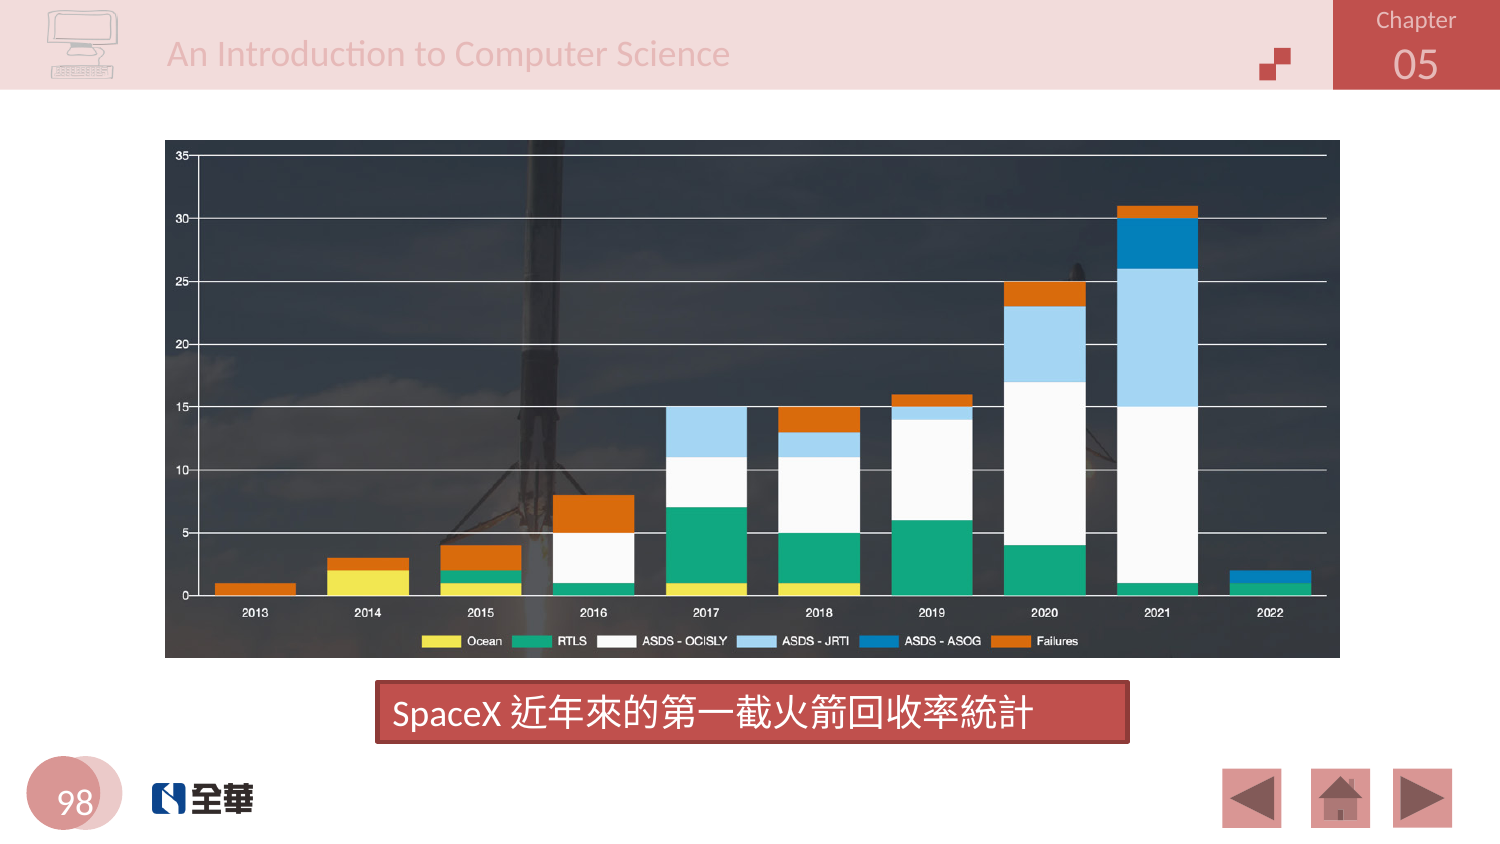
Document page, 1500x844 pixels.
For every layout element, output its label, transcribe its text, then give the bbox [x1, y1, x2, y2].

text_box SpaceX近年來的第一截火箭回收率統計 [375, 680, 1130, 744]
picture [165, 139, 1340, 659]
picture [47, 10, 118, 79]
picture [152, 783, 253, 814]
